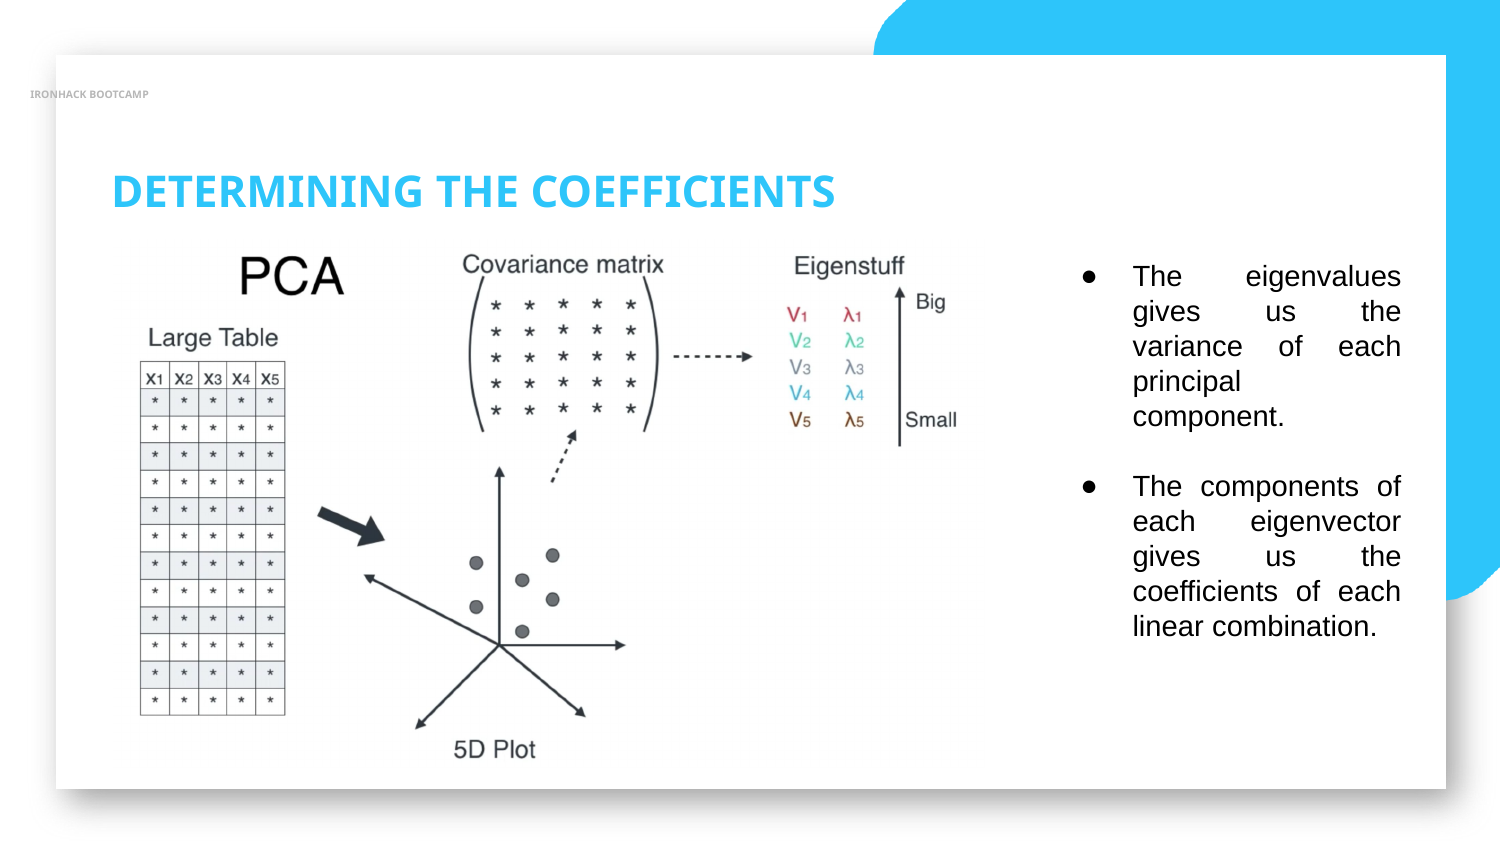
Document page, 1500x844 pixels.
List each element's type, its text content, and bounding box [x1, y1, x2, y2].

text_box IRONHACK BOOTCAMP [15, 71, 354, 108]
text_box DETERMINING THE COEFFICIENTS [96, 149, 1417, 266]
text_box The eigenvalues gives us the variance of each principal component. The components of each eigenvector gives us the coefficients of each linear combination. [1042, 242, 1417, 658]
picture [0, 0, 1500, 844]
